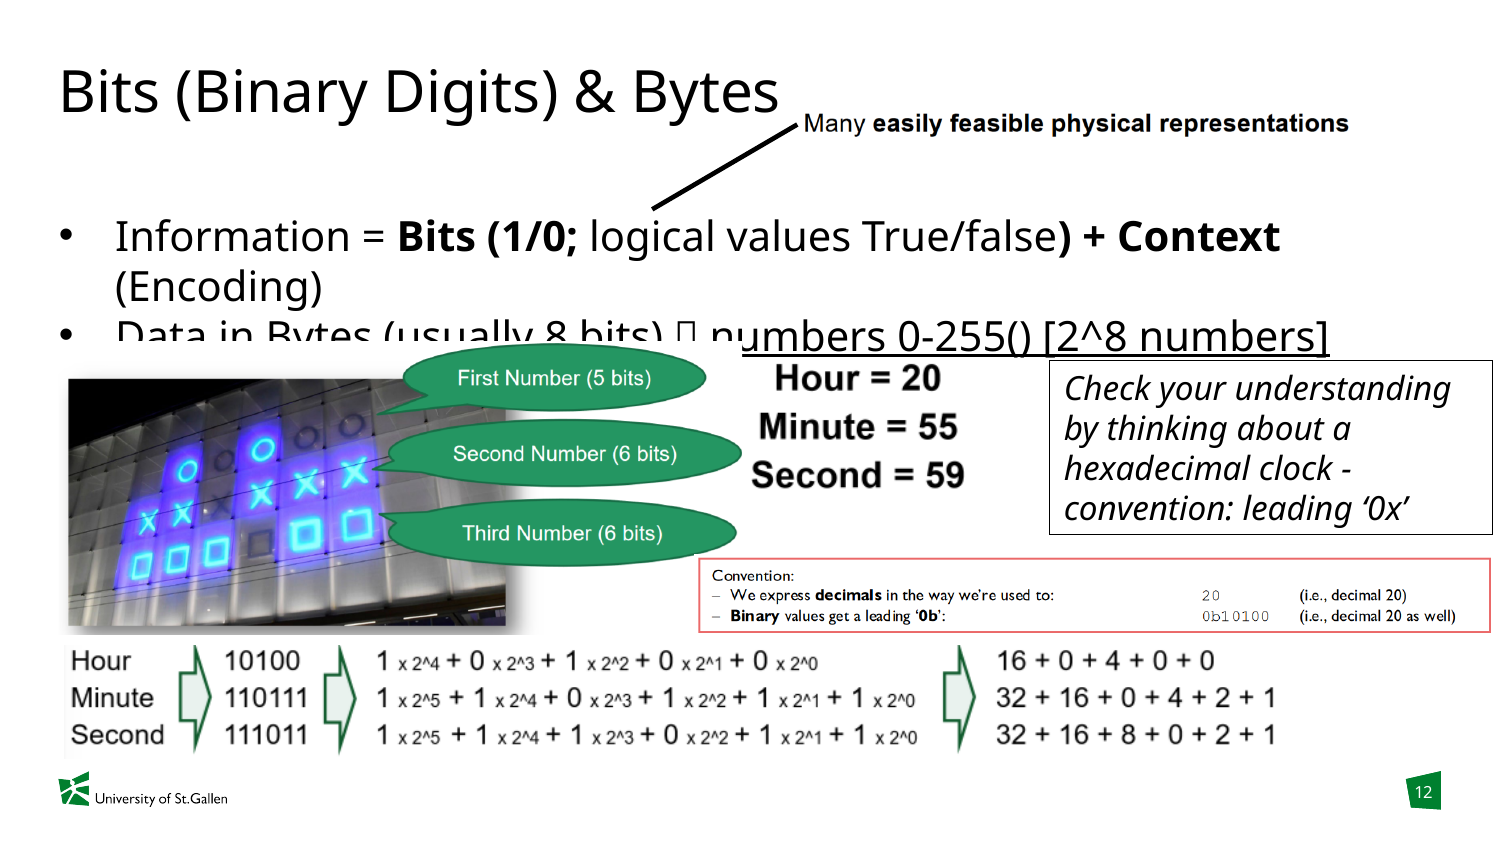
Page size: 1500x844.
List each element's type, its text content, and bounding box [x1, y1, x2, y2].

title Bits (Binary Digits) & Bytes [58, 61, 1442, 162]
picture [58, 341, 1494, 635]
slide_number 12 [1405, 782, 1442, 827]
picture [64, 645, 1293, 759]
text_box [652, 124, 798, 210]
text_box Check your understanding by thinking about a hexadecimal clock - convention: leading ‘0x’ [1049, 360, 1493, 535]
picture [58, 771, 227, 807]
picture [749, 358, 971, 497]
picture [797, 102, 1360, 147]
